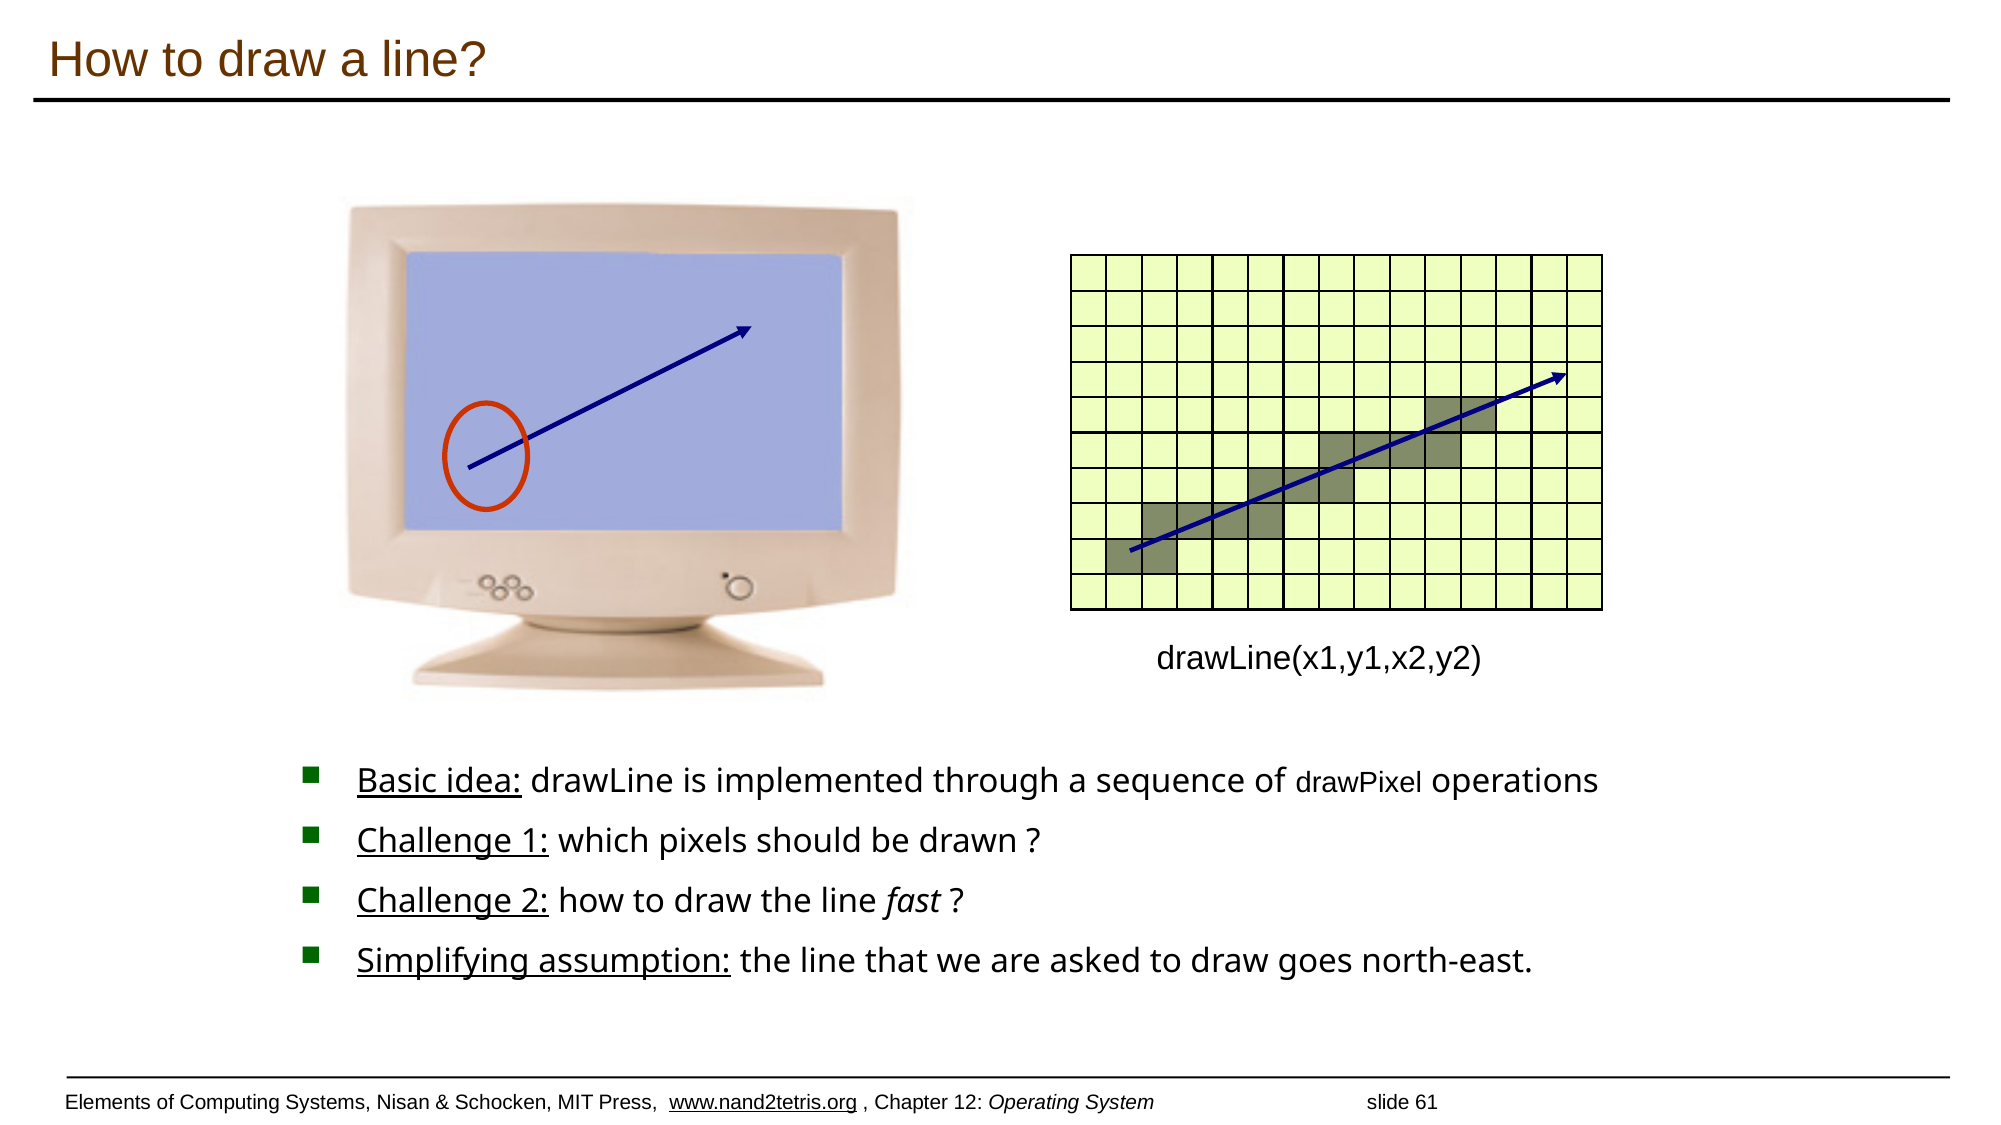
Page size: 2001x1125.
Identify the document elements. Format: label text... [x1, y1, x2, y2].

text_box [1070, 255, 1603, 610]
text_box Basic idea: drawLine is implemented through a sequence of drawPixel operations Challenge 1: which pixels should be drawn ? Challenge 2: how to draw the line fast ? Simplifying assumption: the line that we are asked to draw goes north-east. [285, 751, 1756, 1012]
text_box drawLine(x1,y1,x2,y2) [1141, 629, 1580, 705]
title How to draw a line? [33, 12, 1950, 100]
picture [338, 196, 918, 703]
